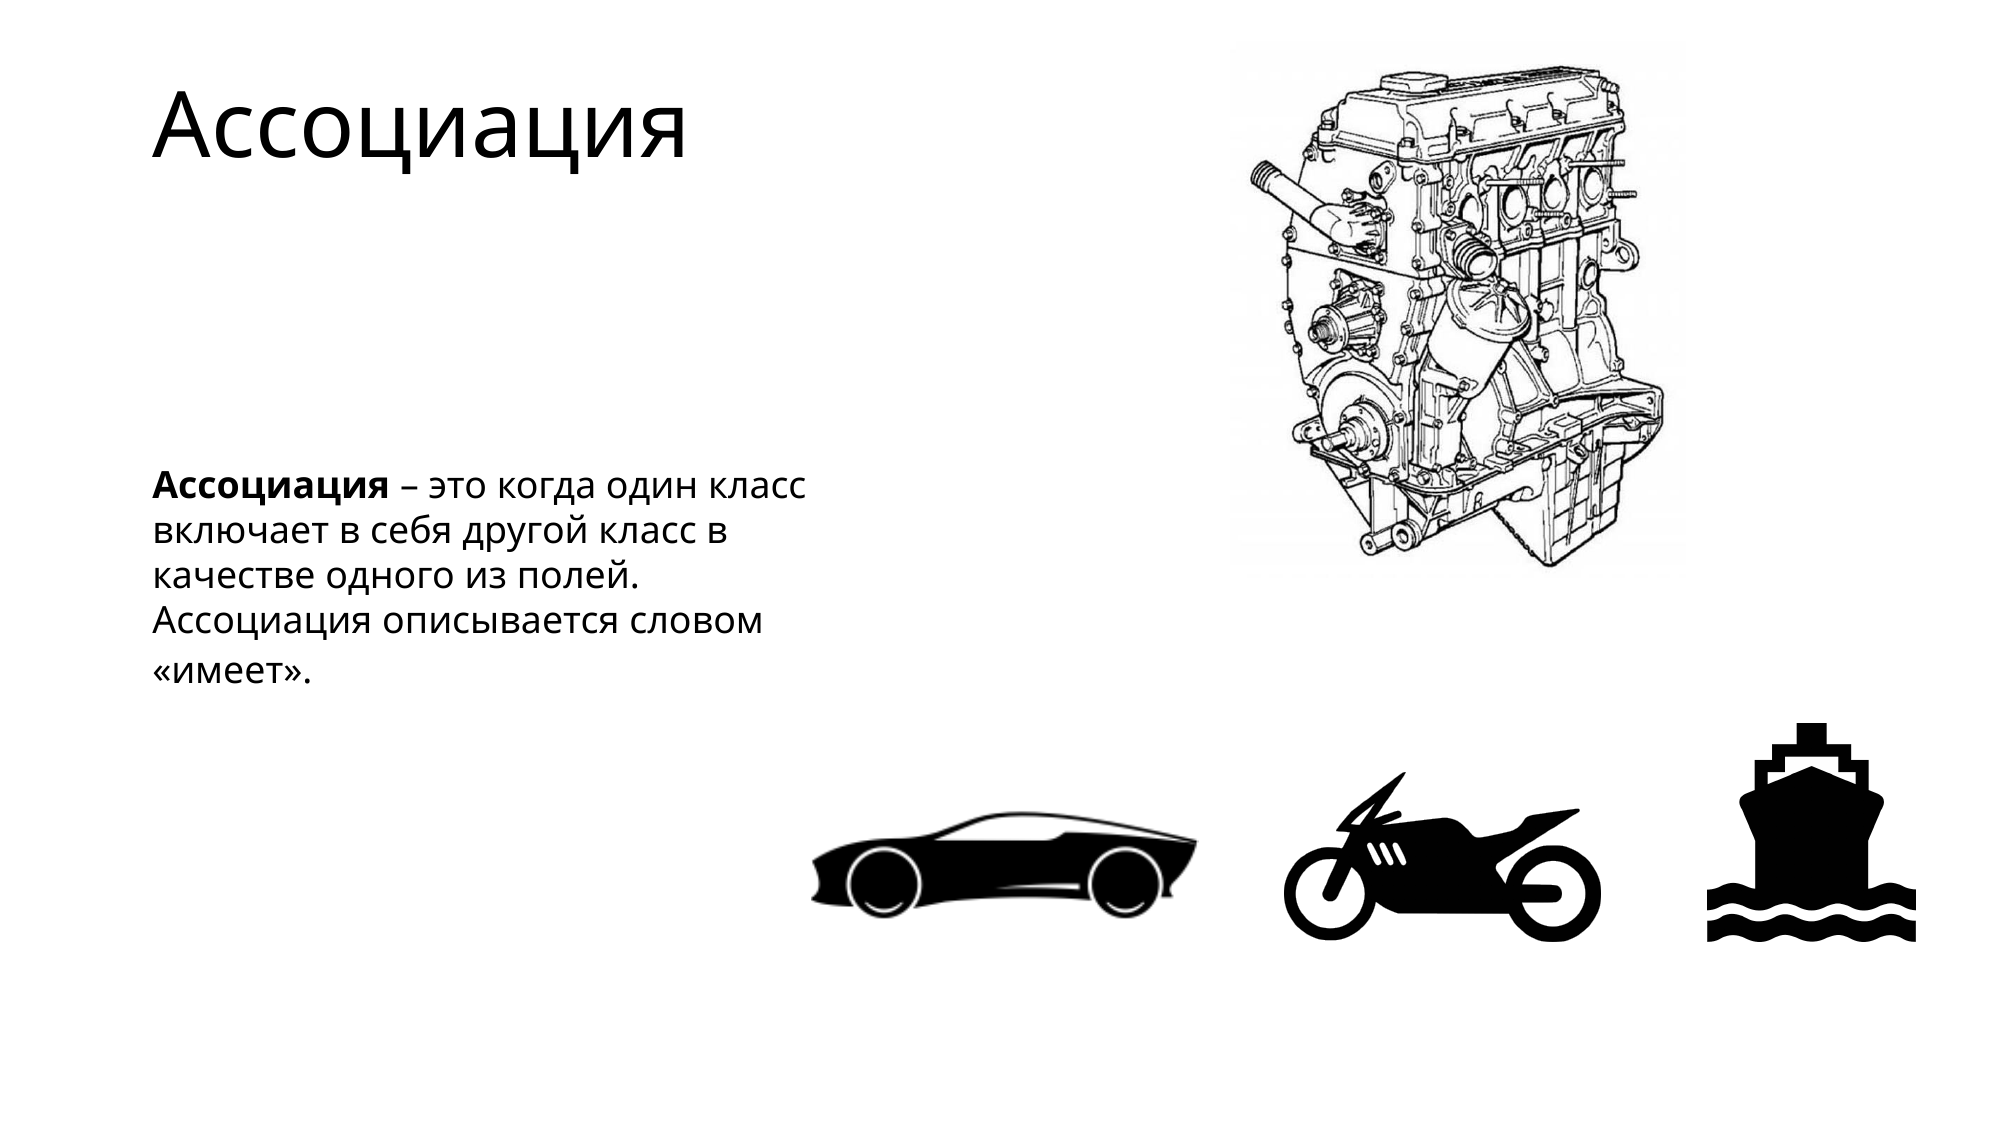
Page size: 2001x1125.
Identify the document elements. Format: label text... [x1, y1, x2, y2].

picture [811, 678, 1199, 1066]
text_box Ассоциация – это когда один класс включает в себя другой класс в качестве одного из полей. Ассоциация описывается словом «имеет». [137, 453, 884, 699]
picture [1230, 41, 1686, 578]
picture [1284, 772, 1601, 942]
title Ассоциация [137, 18, 1863, 237]
picture [1707, 723, 1916, 942]
